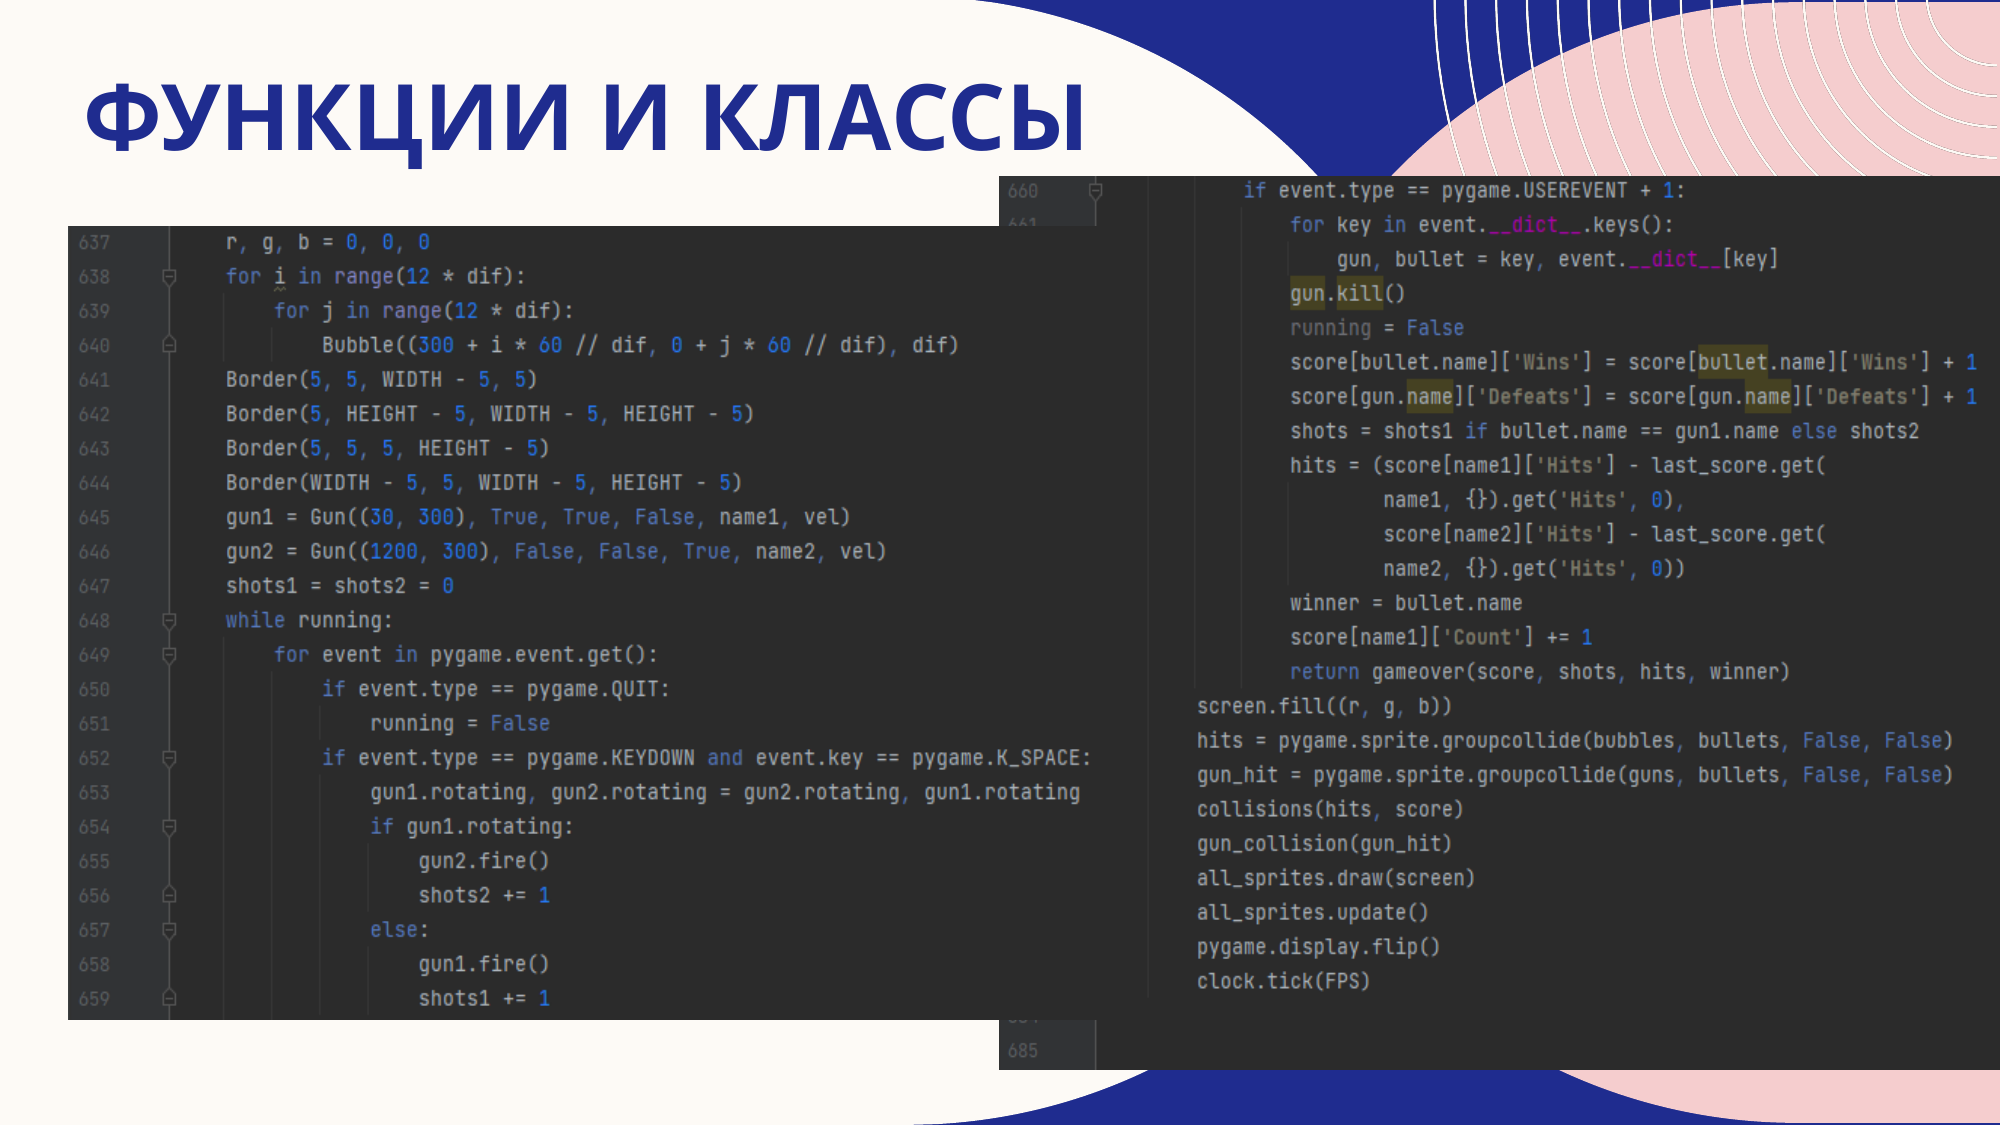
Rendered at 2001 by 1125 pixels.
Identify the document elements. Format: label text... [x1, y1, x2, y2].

picture [68, 0, 2000, 1070]
title Функции и классы [68, 66, 1255, 177]
